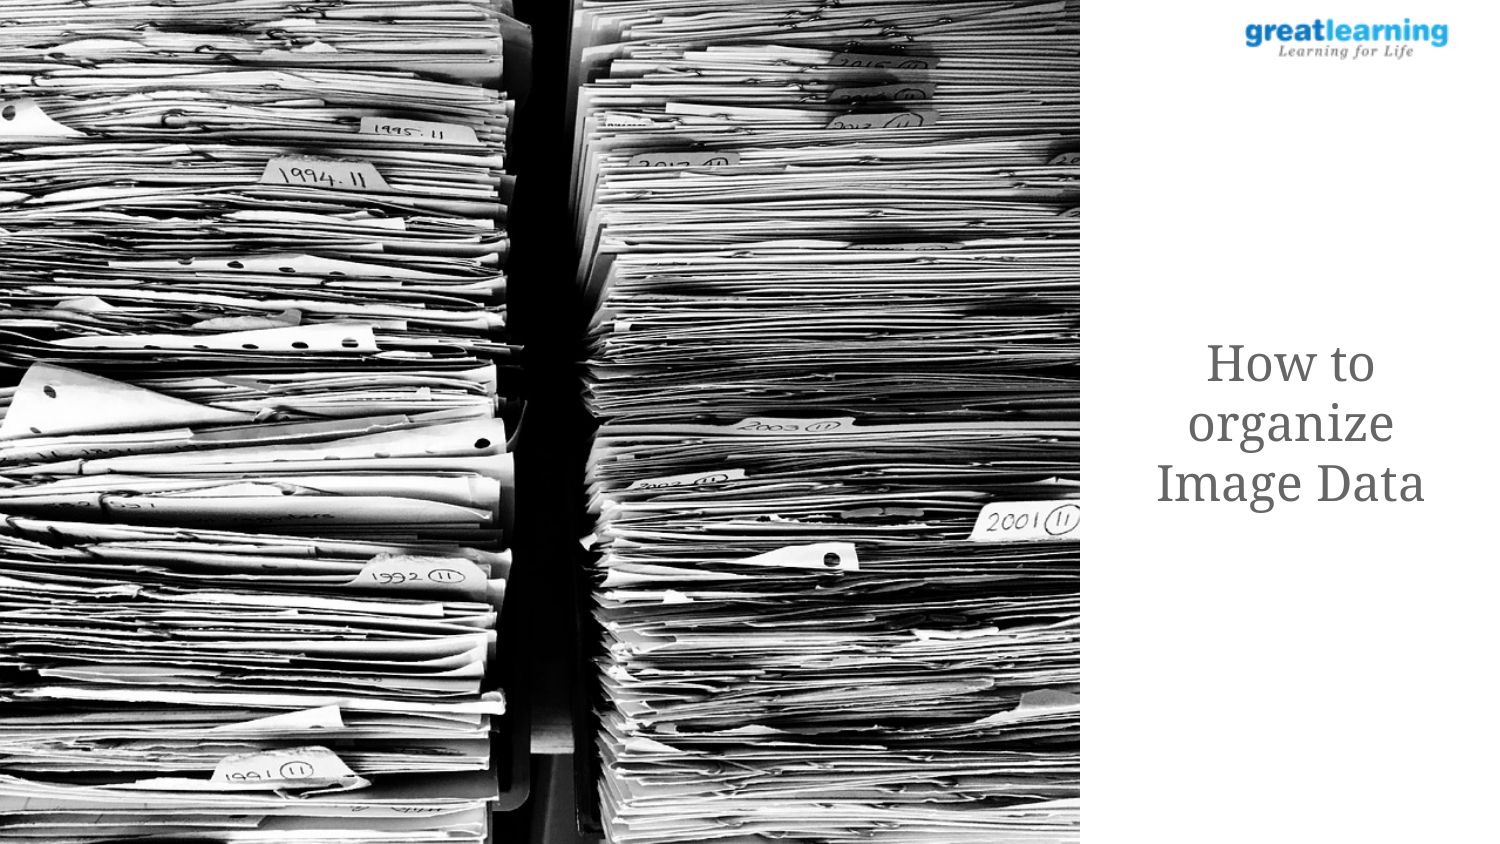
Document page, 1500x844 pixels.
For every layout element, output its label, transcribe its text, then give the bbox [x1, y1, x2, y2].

text_box How to organize Image Data [1116, 386, 1467, 457]
picture [0, 0, 1080, 844]
picture [1245, 17, 1449, 60]
